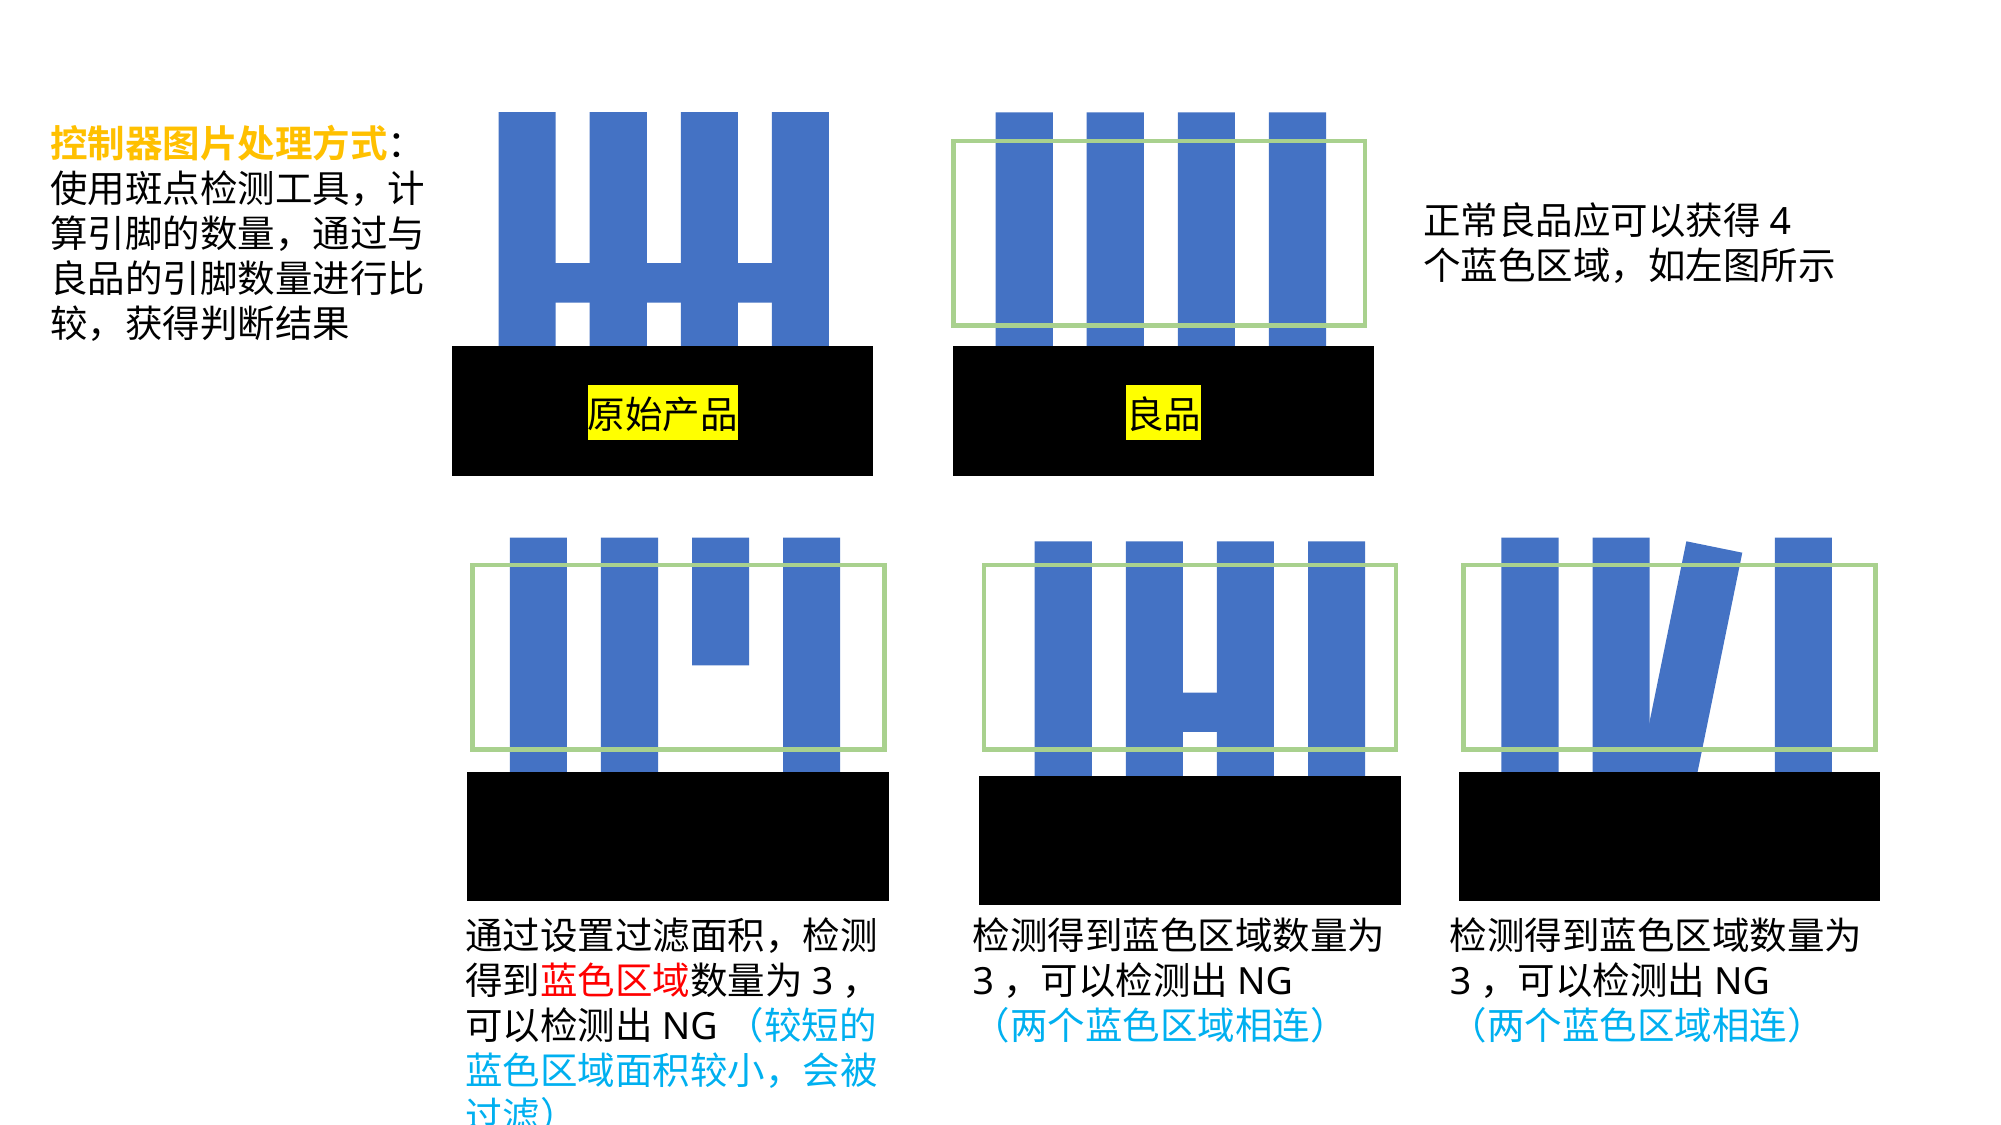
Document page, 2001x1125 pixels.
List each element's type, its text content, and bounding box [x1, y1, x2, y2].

text_box [1500, 751, 1560, 772]
text_box [995, 327, 1054, 346]
text_box [1774, 751, 1833, 772]
text_box [771, 111, 830, 262]
text_box [1034, 751, 1093, 776]
text_box [680, 304, 739, 346]
text_box [691, 537, 750, 564]
text_box [589, 304, 648, 346]
text_box [600, 537, 659, 564]
text_box [1638, 751, 1703, 772]
text_box [1216, 751, 1275, 776]
text_box [589, 111, 648, 262]
text_box 检测得到蓝色区域数量为3，可以检测出NG （两个蓝色区域相连） [1434, 904, 1905, 1054]
text_box 控制器图片处理方式： 使用斑点检测工具，计算引脚的数量，通过与良品的引脚数量进行比较，获得判断结果 [35, 112, 443, 352]
text_box [952, 140, 1366, 327]
text_box [1125, 540, 1184, 564]
text_box [1459, 772, 1880, 901]
text_box [1034, 540, 1093, 564]
text_box [1268, 327, 1327, 346]
text_box [1086, 327, 1145, 346]
text_box 检测得到蓝色区域数量为3，可以检测出NG （两个蓝色区域相连） [957, 904, 1428, 1054]
text_box [680, 111, 739, 262]
text_box [782, 751, 841, 772]
text_box [1592, 751, 1642, 772]
text_box [771, 304, 830, 346]
text_box [1307, 751, 1366, 776]
text_box [1177, 327, 1236, 346]
text_box [452, 346, 873, 476]
text_box [953, 346, 1374, 476]
text_box [1125, 751, 1184, 776]
text_box [509, 537, 568, 564]
text_box [501, 262, 830, 304]
text_box [509, 751, 568, 772]
text_box [1680, 540, 1744, 564]
text_box [1500, 537, 1560, 564]
text_box [1216, 540, 1275, 564]
text_box [995, 111, 1054, 140]
text_box [1592, 537, 1651, 564]
text_box [1463, 564, 1877, 751]
text_box [1307, 540, 1366, 564]
text_box [1177, 111, 1236, 140]
text_box 正常良品应可以获得4个蓝色区域，如左图所示 [1408, 189, 1852, 295]
text_box [467, 772, 889, 901]
text_box [782, 537, 841, 564]
text_box [472, 564, 886, 751]
text_box [1086, 111, 1145, 140]
text_box [979, 776, 1401, 904]
text_box [1774, 537, 1833, 564]
text_box [983, 564, 1397, 751]
text_box 良品 [1111, 384, 1217, 444]
text_box 原始产品 [572, 384, 753, 444]
text_box [498, 111, 557, 346]
text_box 通过设置过滤面积，检测得到蓝色区域数量为3，可以检测出NG（较短的蓝色区域面积较小，会被过滤） [450, 904, 920, 1125]
text_box [600, 751, 659, 772]
text_box [1268, 111, 1327, 140]
